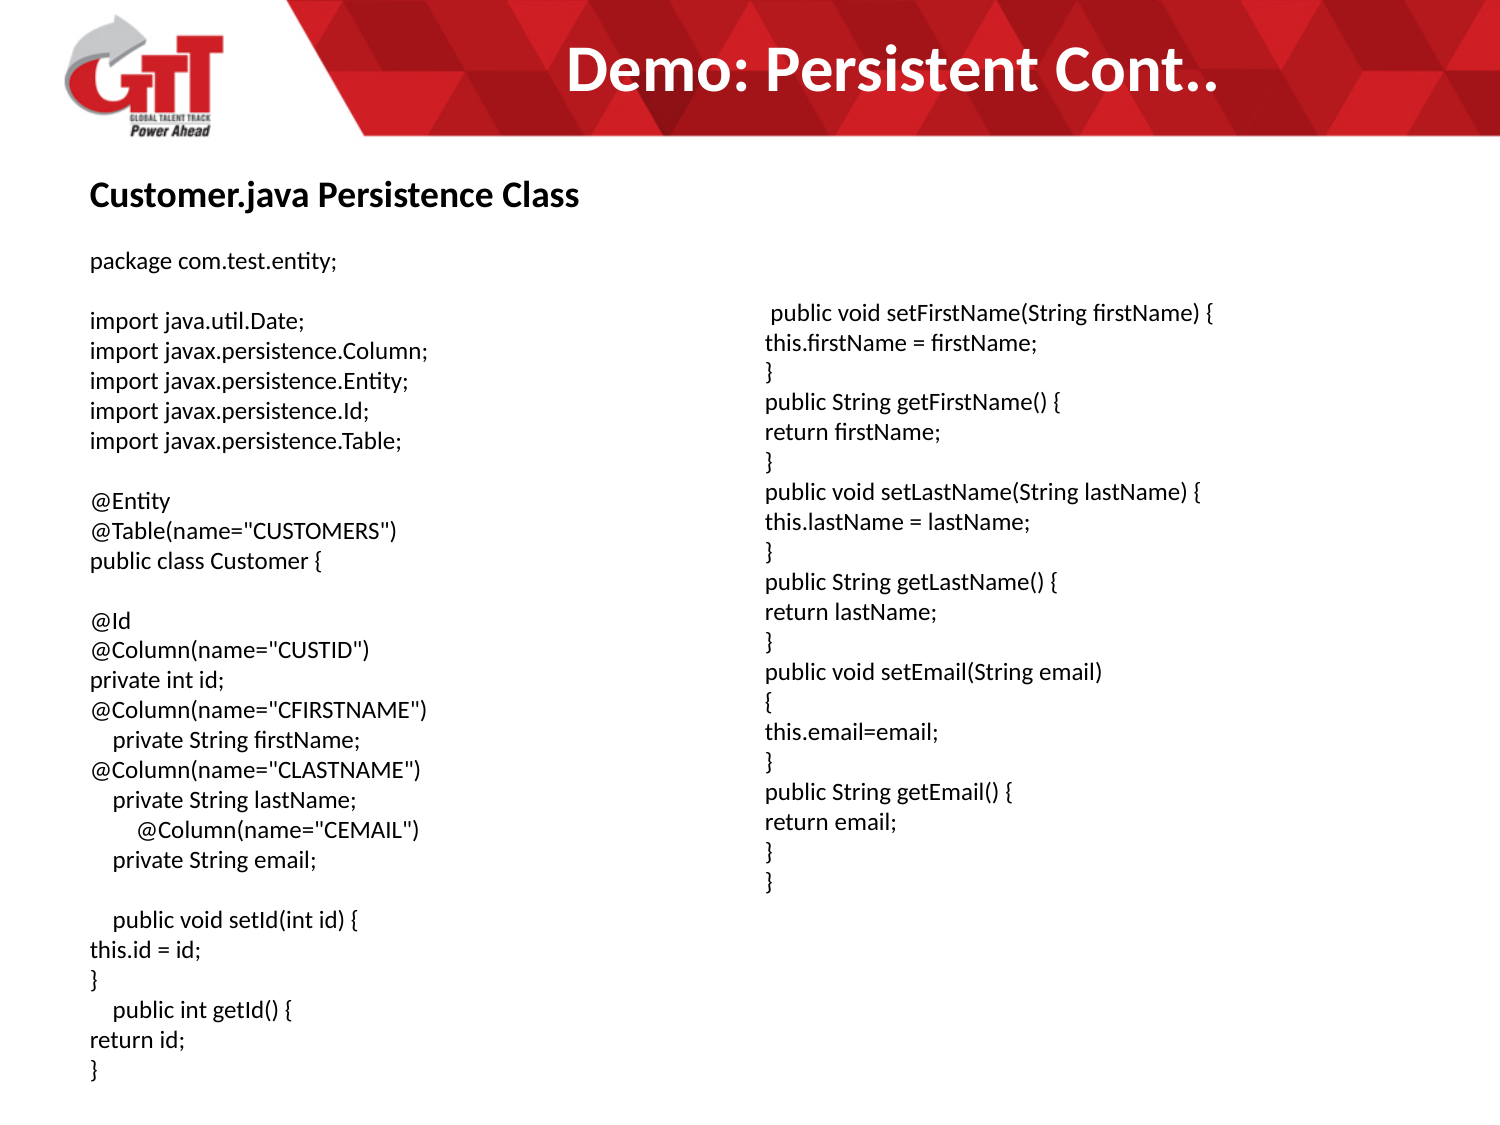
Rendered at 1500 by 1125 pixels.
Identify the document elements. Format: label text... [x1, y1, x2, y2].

title Demo: Persistent Cont.. [324, 12, 1463, 118]
picture [0, 0, 1500, 1125]
text_box Customer.java Persistence Class package com.test.entity; import java.util.Date; import javax.persistence.Column; import javax.persistence.Entity; import javax.persistence.Id; import javax.persistence.Table; @Entity @Table(name="CUSTOMERS") public class Customer { @Id @Column(name="CUSTID") private int id; @Column(name="CFIRSTNAME") private String firstName; @Column(name="CLASTNAME") private String lastName; @Column(name="CEMAIL") private String email; public void setId(int id) { this.id = id; } public int getId() { return id; } [75, 162, 700, 1091]
text_box public void setFirstName(String firstName) { this.firstName = firstName; } public String getFirstName() { return firstName; } public void setLastName(String lastName) { this.lastName = lastName; } public String getLastName() { return lastName; } public void setEmail(String email) { this.email=email; } public String getEmail() { return email; } } [749, 288, 1500, 903]
